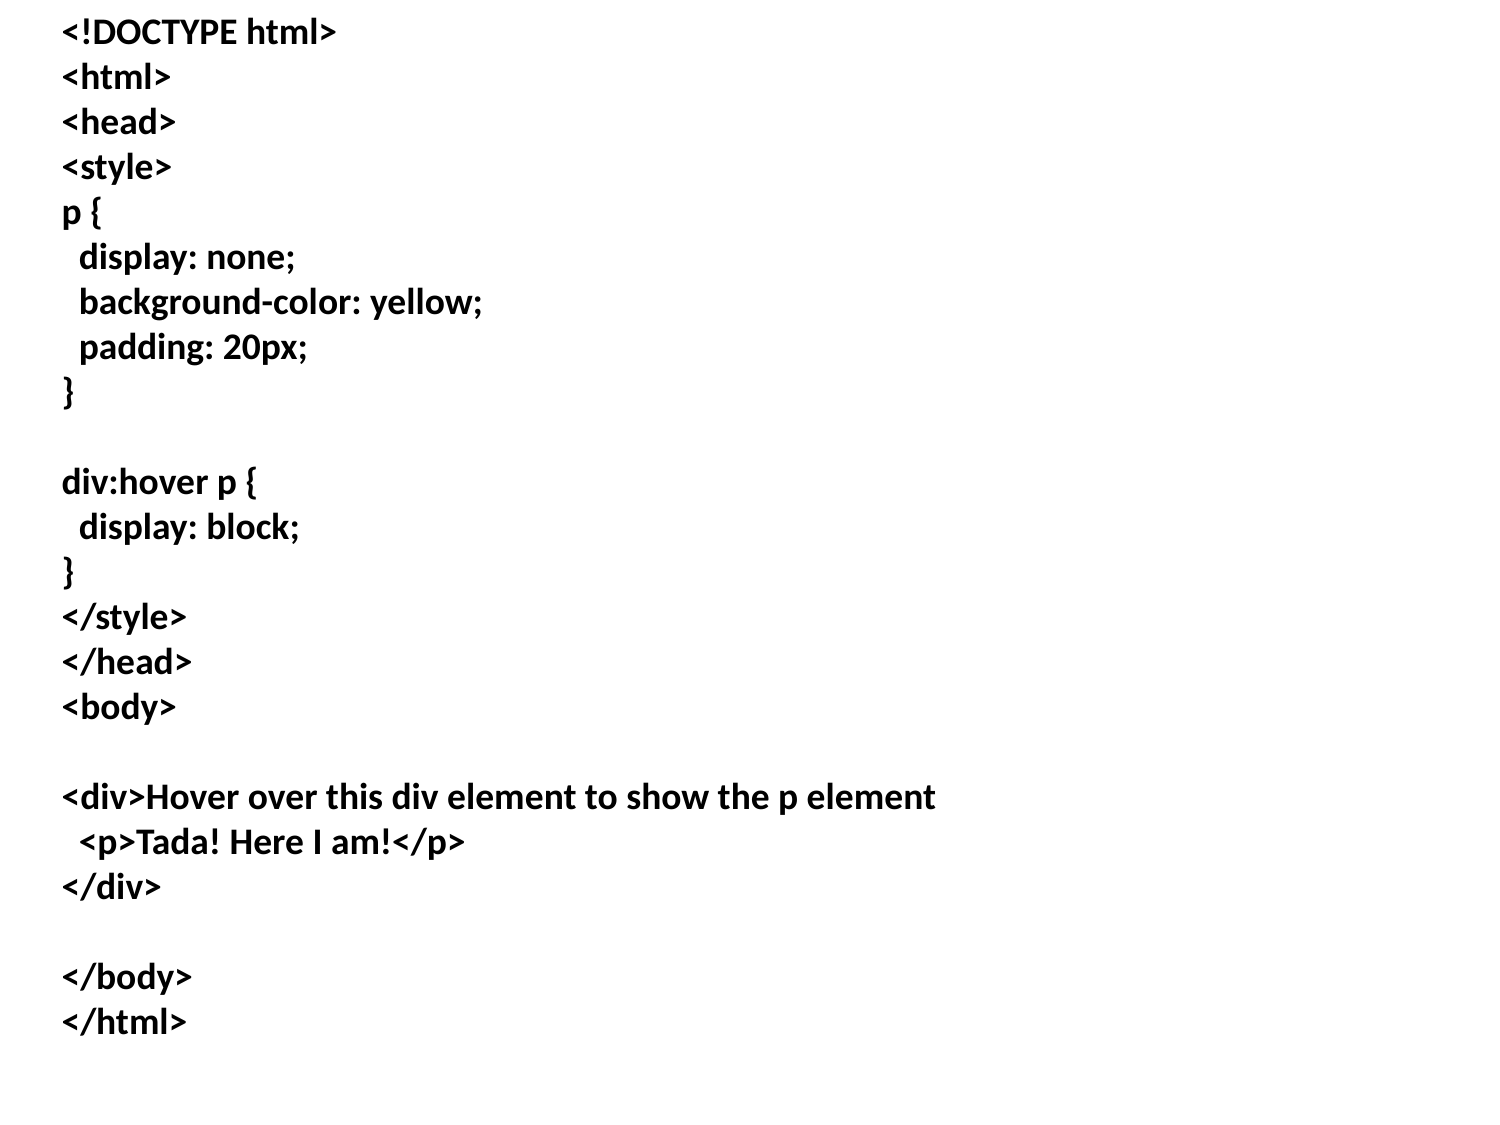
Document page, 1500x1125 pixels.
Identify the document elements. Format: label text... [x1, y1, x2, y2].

text_box <!DOCTYPE html> <html> <head> <style> p { display: none; background-color: yellow; padding: 20px; } div:hover p { display: block; } </style> </head> <body> <div>Hover over this div element to show the p element <p>Tada! Here I am!</p> </div> </body> </html> [46, 0, 1137, 1050]
